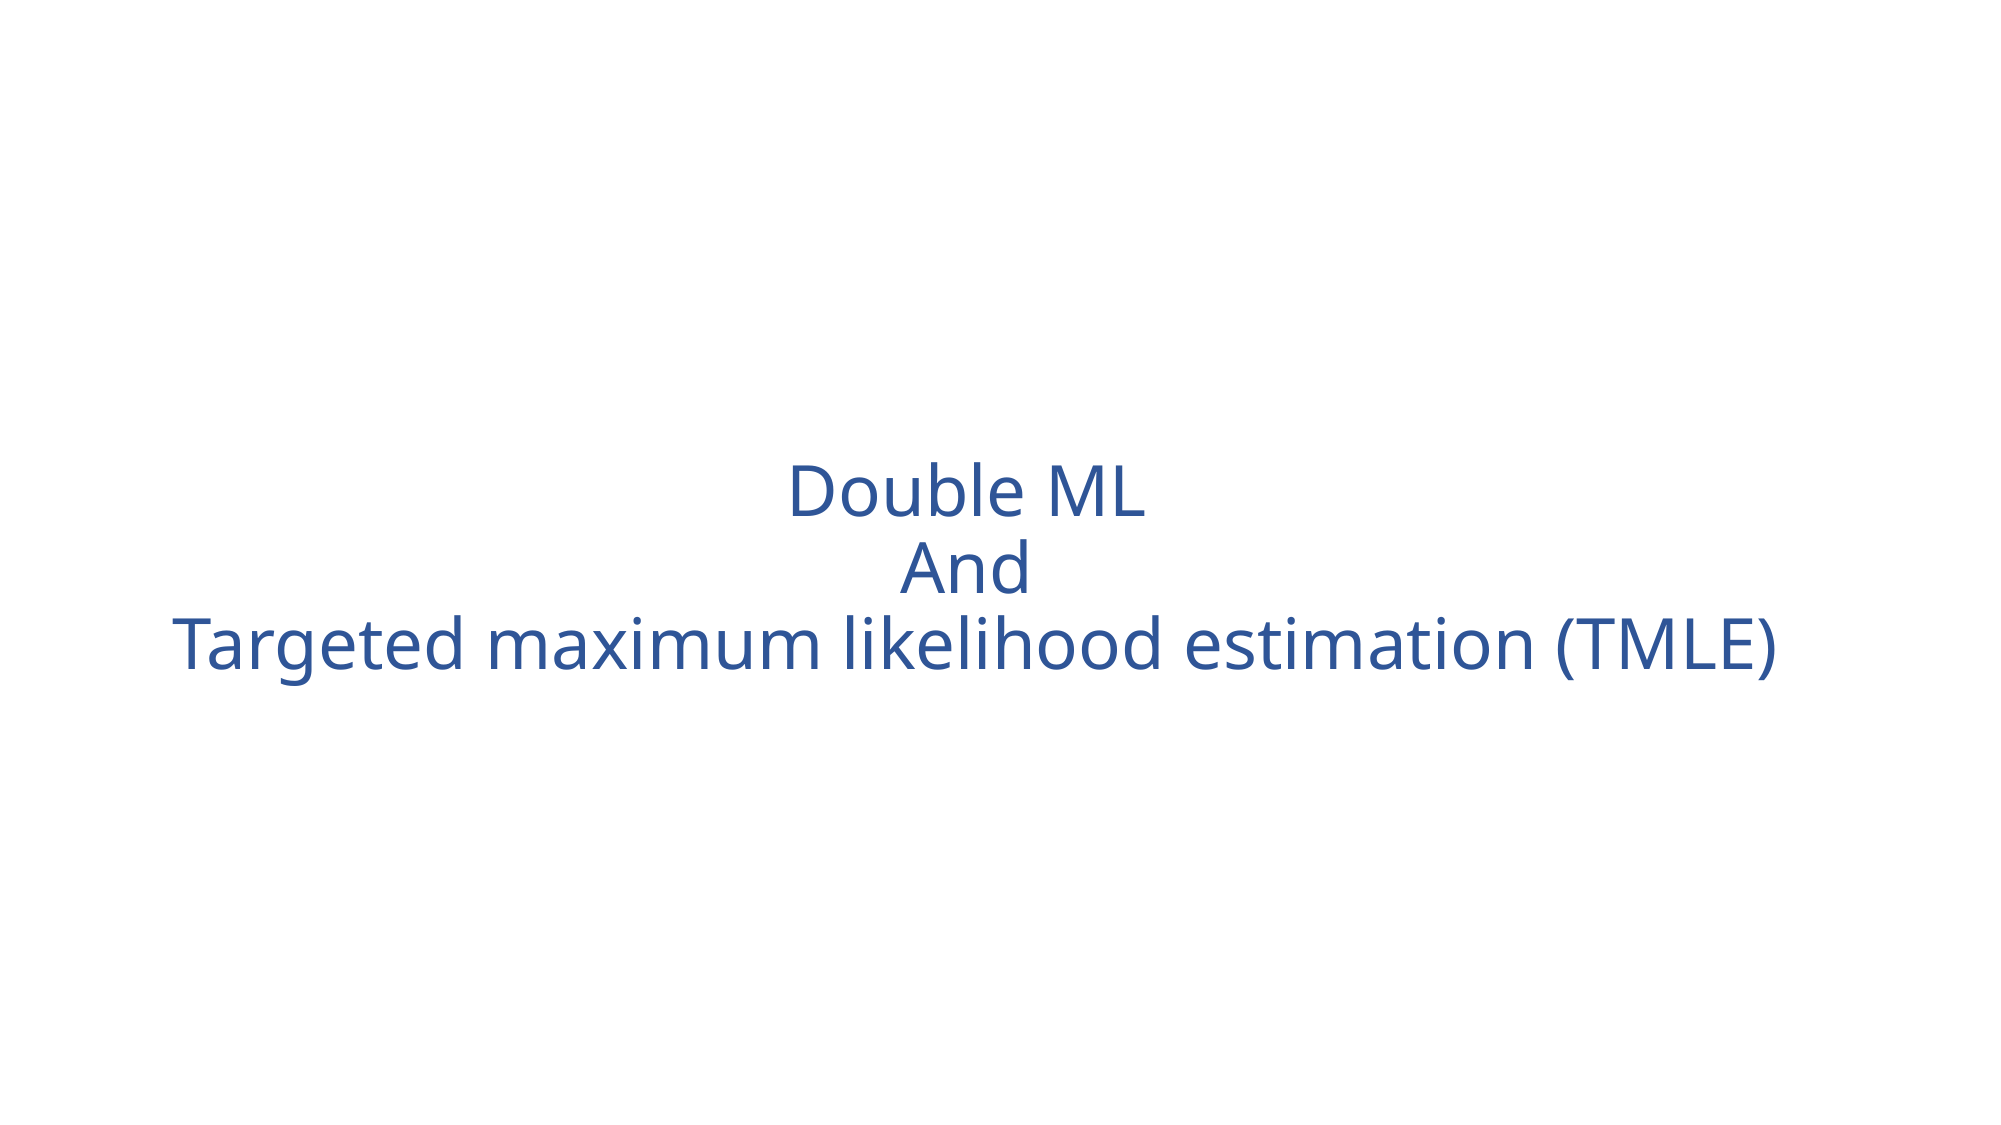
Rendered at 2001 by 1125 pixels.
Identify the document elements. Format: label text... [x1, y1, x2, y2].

text_box Double ML And Targeted maximum likelihood estimation (TMLE) [48, 440, 1904, 563]
